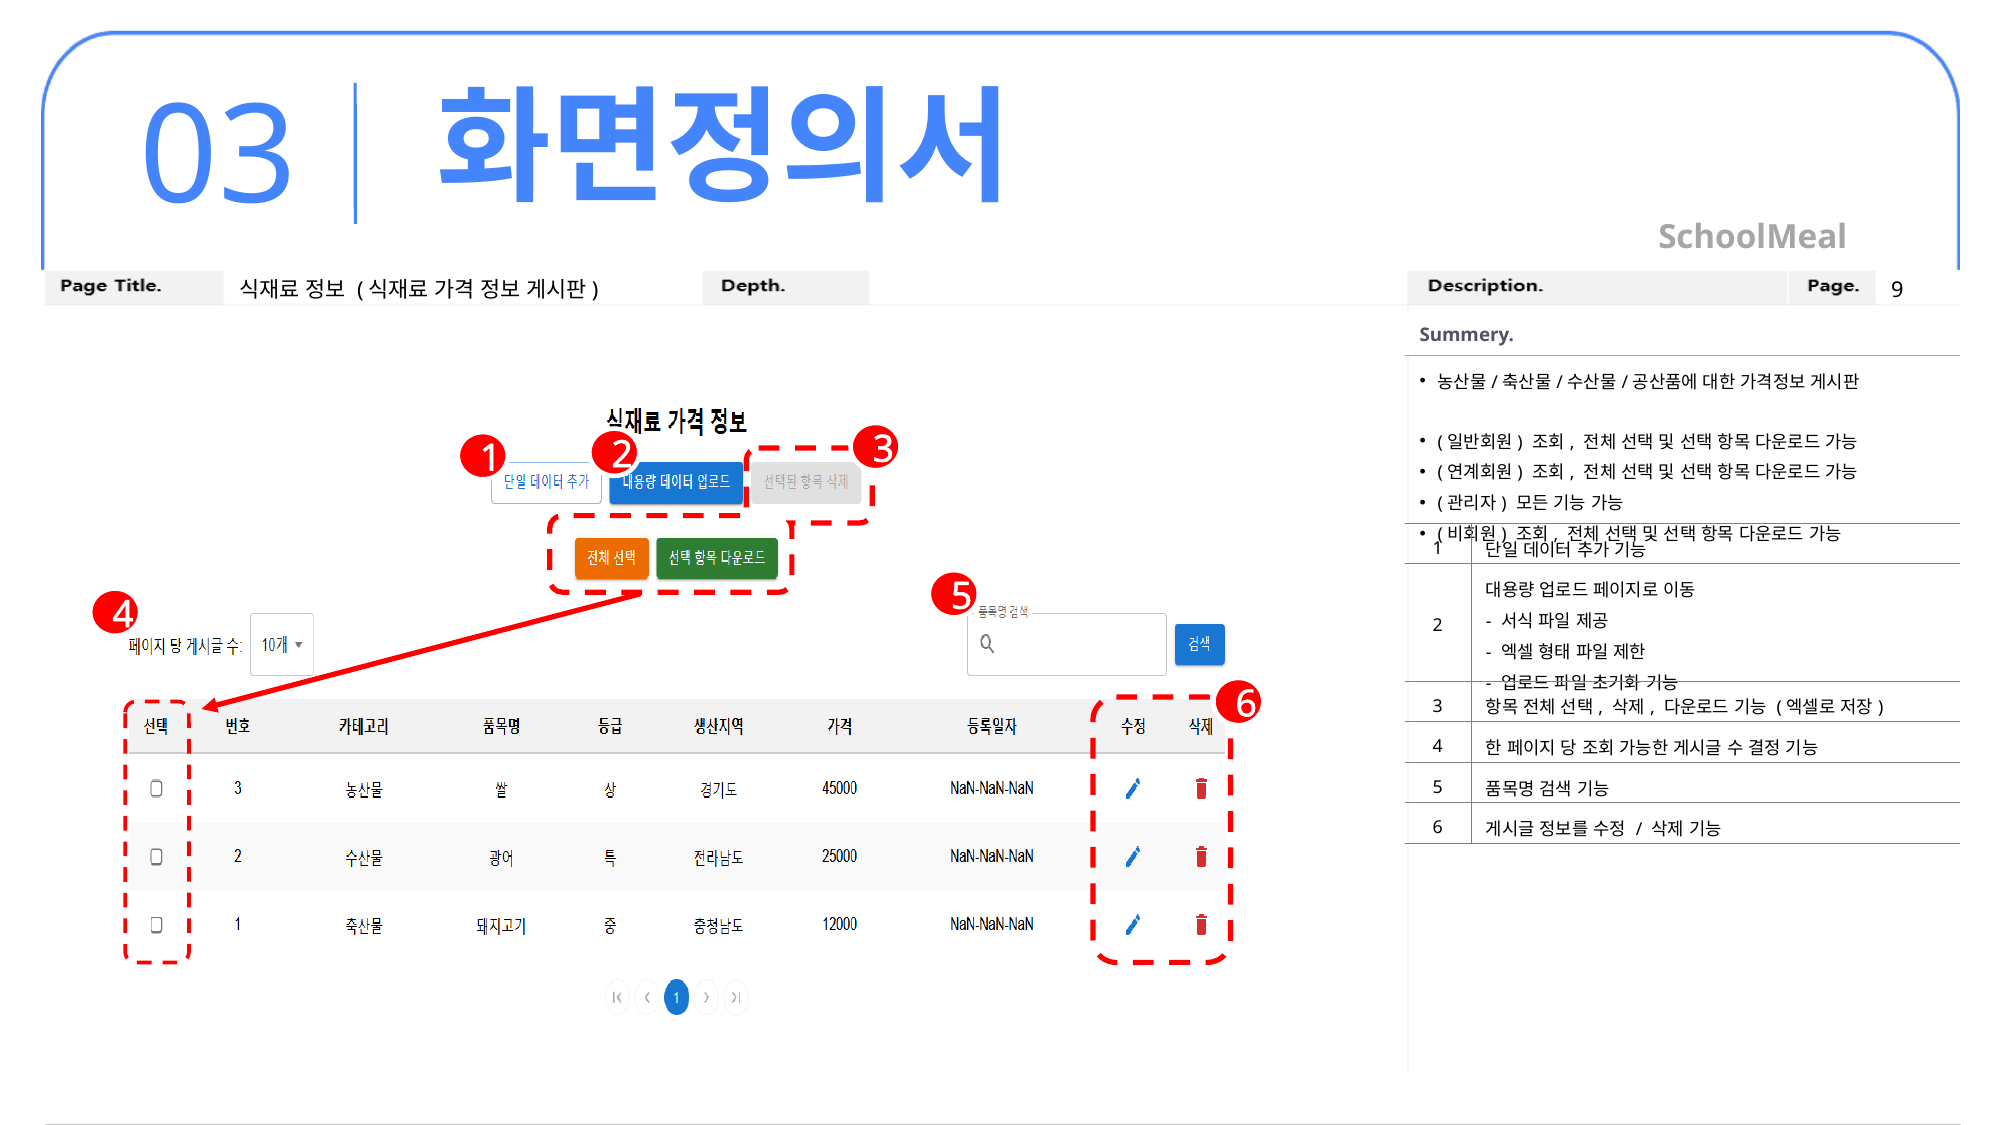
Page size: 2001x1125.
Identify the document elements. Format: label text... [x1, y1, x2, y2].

table_cell 대용량 업로드 페이지로 이동 - 서식 파일 제공 - 엑셀 형태 파일 제한 - 업로드 파일 초기화 기능 [1472, 564, 1960, 681]
table_cell 1 [1405, 524, 1471, 563]
table_cell 6 [1405, 803, 1471, 843]
table_cell 농산물/축산물/수산물/공산품에 대한 가격정보 게시판 (일반회원) 조회, 전체 선택 및 선택 항목 다운로드 가능 (연계회원) 조회, 전체 선택 및 선택 항목 다운로드 가능 (관리자) 모든 기능 가능 (비회원) 조회, 전체 선택 및 선택 항목 다운로드 가능 [1405, 356, 1960, 523]
text_box 화면정의서 [421, 76, 1857, 239]
text_box 6 [1237, 676, 1265, 727]
table_cell 게시글 정보를 수정 / 삭제 기능 [1472, 803, 1960, 843]
text_box 식재료 정보 (식재료 가격 정보 게시판) [225, 268, 699, 310]
text_box 9 [1876, 268, 1960, 310]
table_cell 한 페이지 당 조회 가능한 게시글 수 결정 기능 [1472, 722, 1960, 762]
table_cell 품목명 검색 기능 [1472, 763, 1960, 802]
picture [43, 31, 1959, 270]
picture [126, 385, 1237, 1033]
table_cell 단일 데이터 추가 기능 [1472, 524, 1960, 563]
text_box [201, 593, 641, 709]
table_cell 2 [1405, 564, 1471, 681]
table_header Summery. [1405, 313, 1960, 355]
table_cell 3 [1405, 682, 1471, 721]
text_box 4 [89, 587, 126, 637]
picture [45, 271, 1961, 1125]
table_cell 항목 전체 선택, 삭제, 다운로드 기능 (엑셀로 저장) [1472, 682, 1960, 721]
text_box 03 [85, 57, 351, 237]
text_box [44, 311, 1406, 1112]
table_cell 4 [1405, 722, 1471, 762]
table_cell 5 [1405, 763, 1471, 802]
